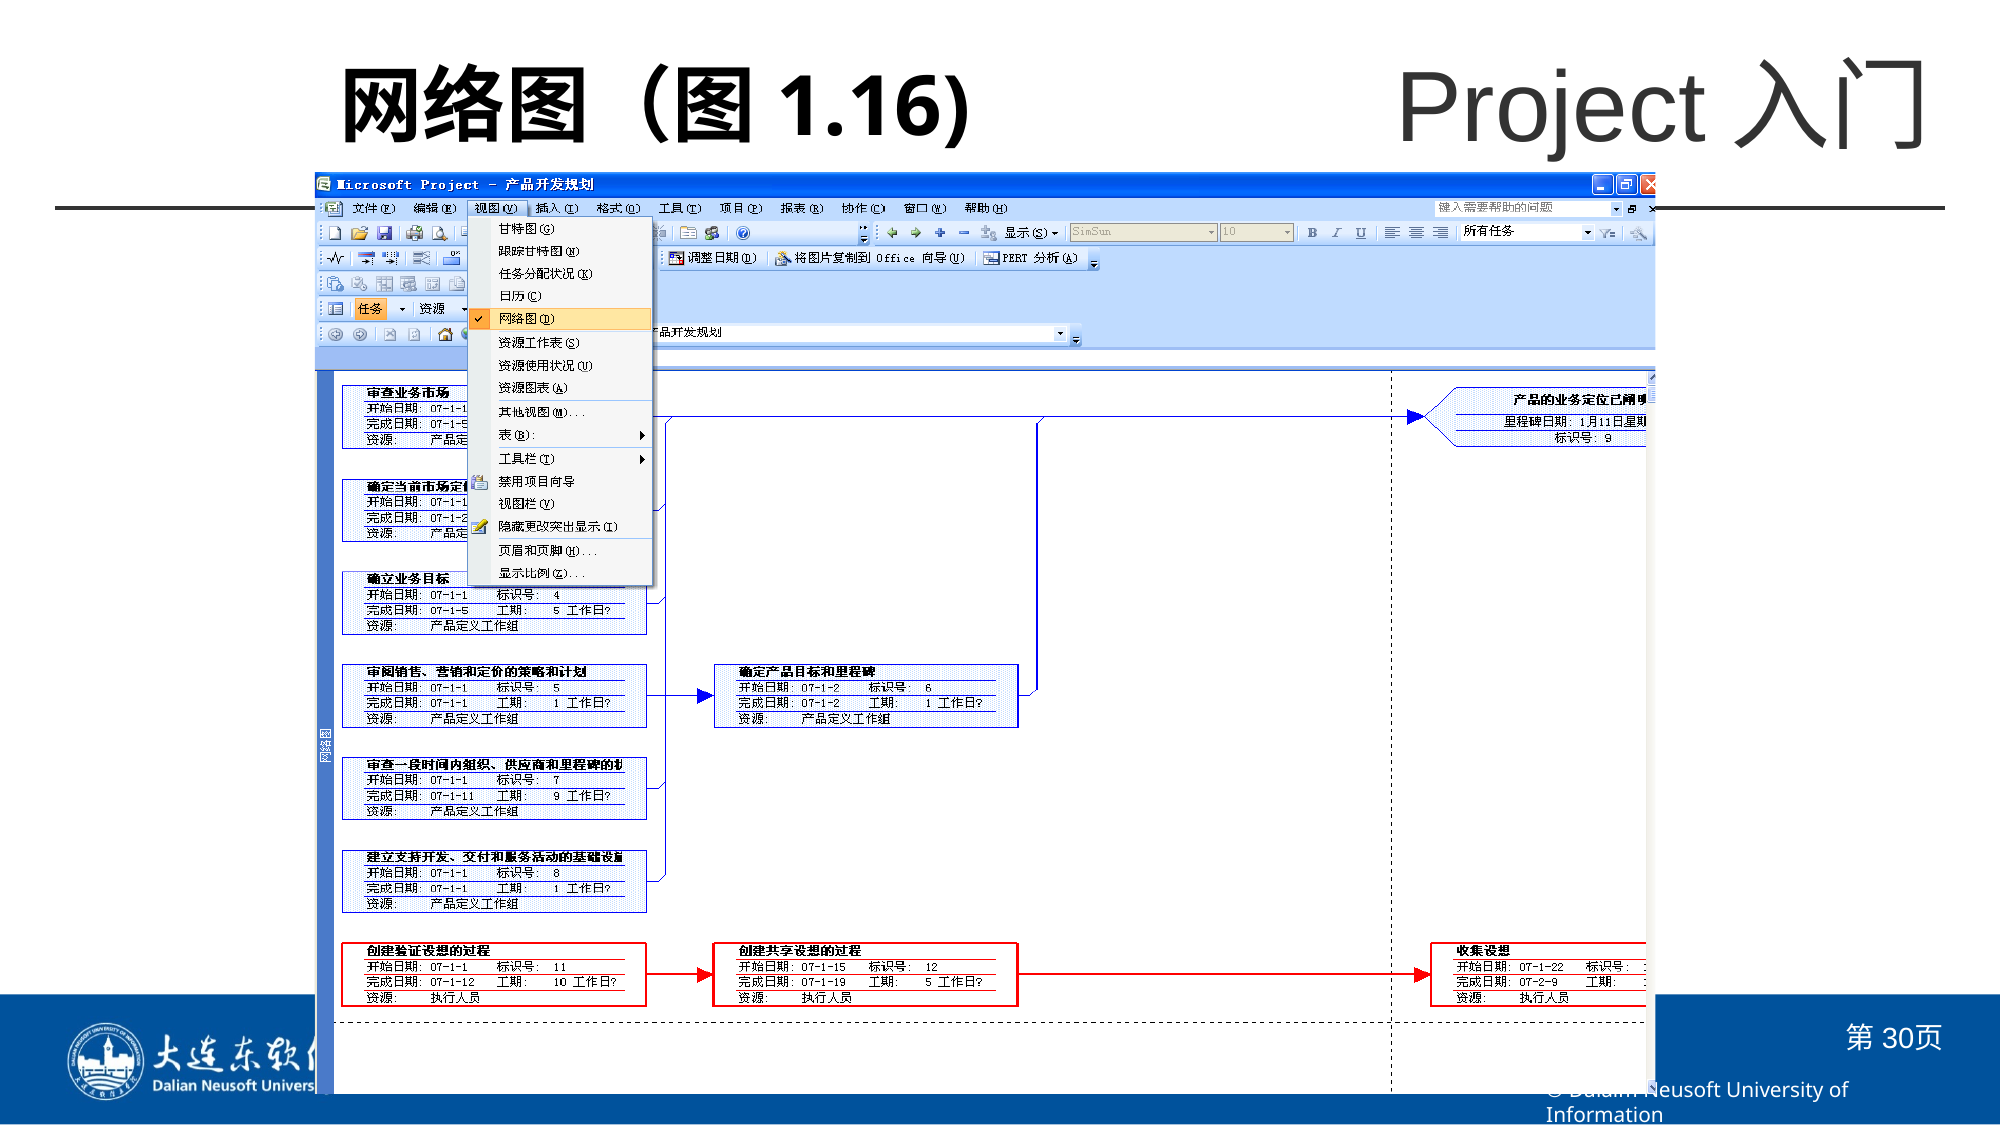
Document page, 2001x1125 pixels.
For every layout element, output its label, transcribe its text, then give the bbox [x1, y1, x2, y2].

title 网络图（图1.16) [324, 45, 1675, 126]
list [314, 172, 1656, 1095]
picture [55, 1016, 445, 1103]
